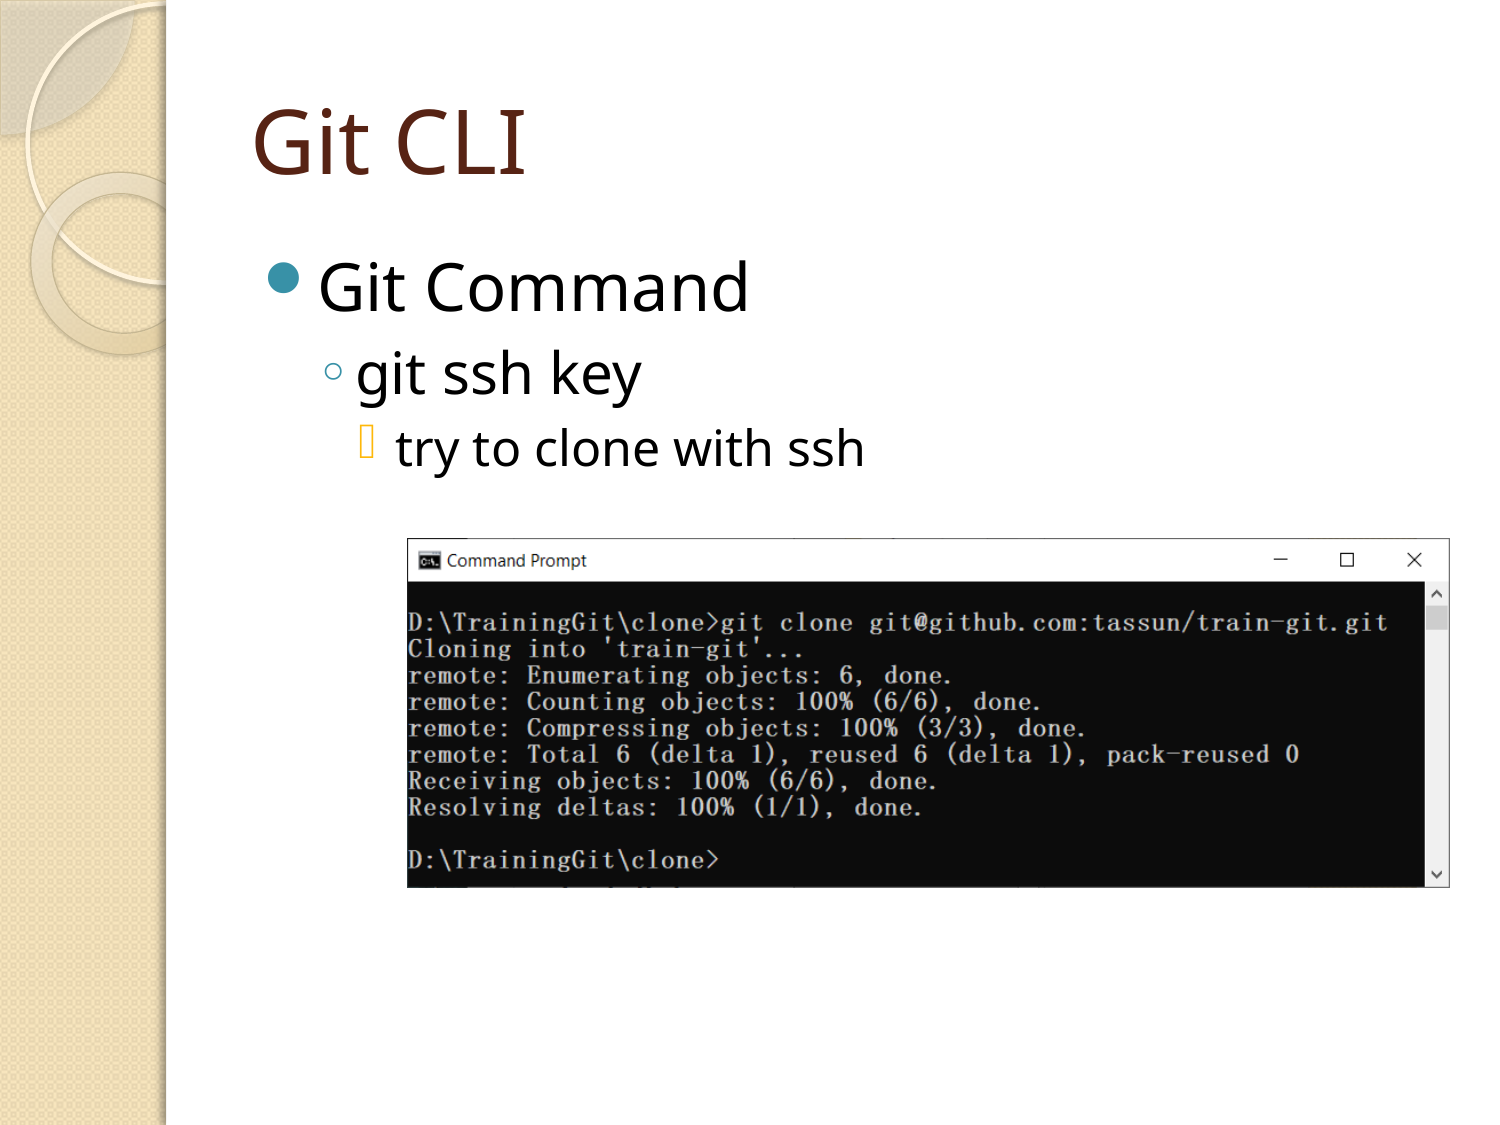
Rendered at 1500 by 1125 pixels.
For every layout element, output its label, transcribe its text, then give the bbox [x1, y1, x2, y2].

picture [407, 538, 1451, 888]
list Git Command git ssh key try to clone with ssh [235, 237, 1483, 1025]
title Git CLI [235, 45, 1466, 233]
